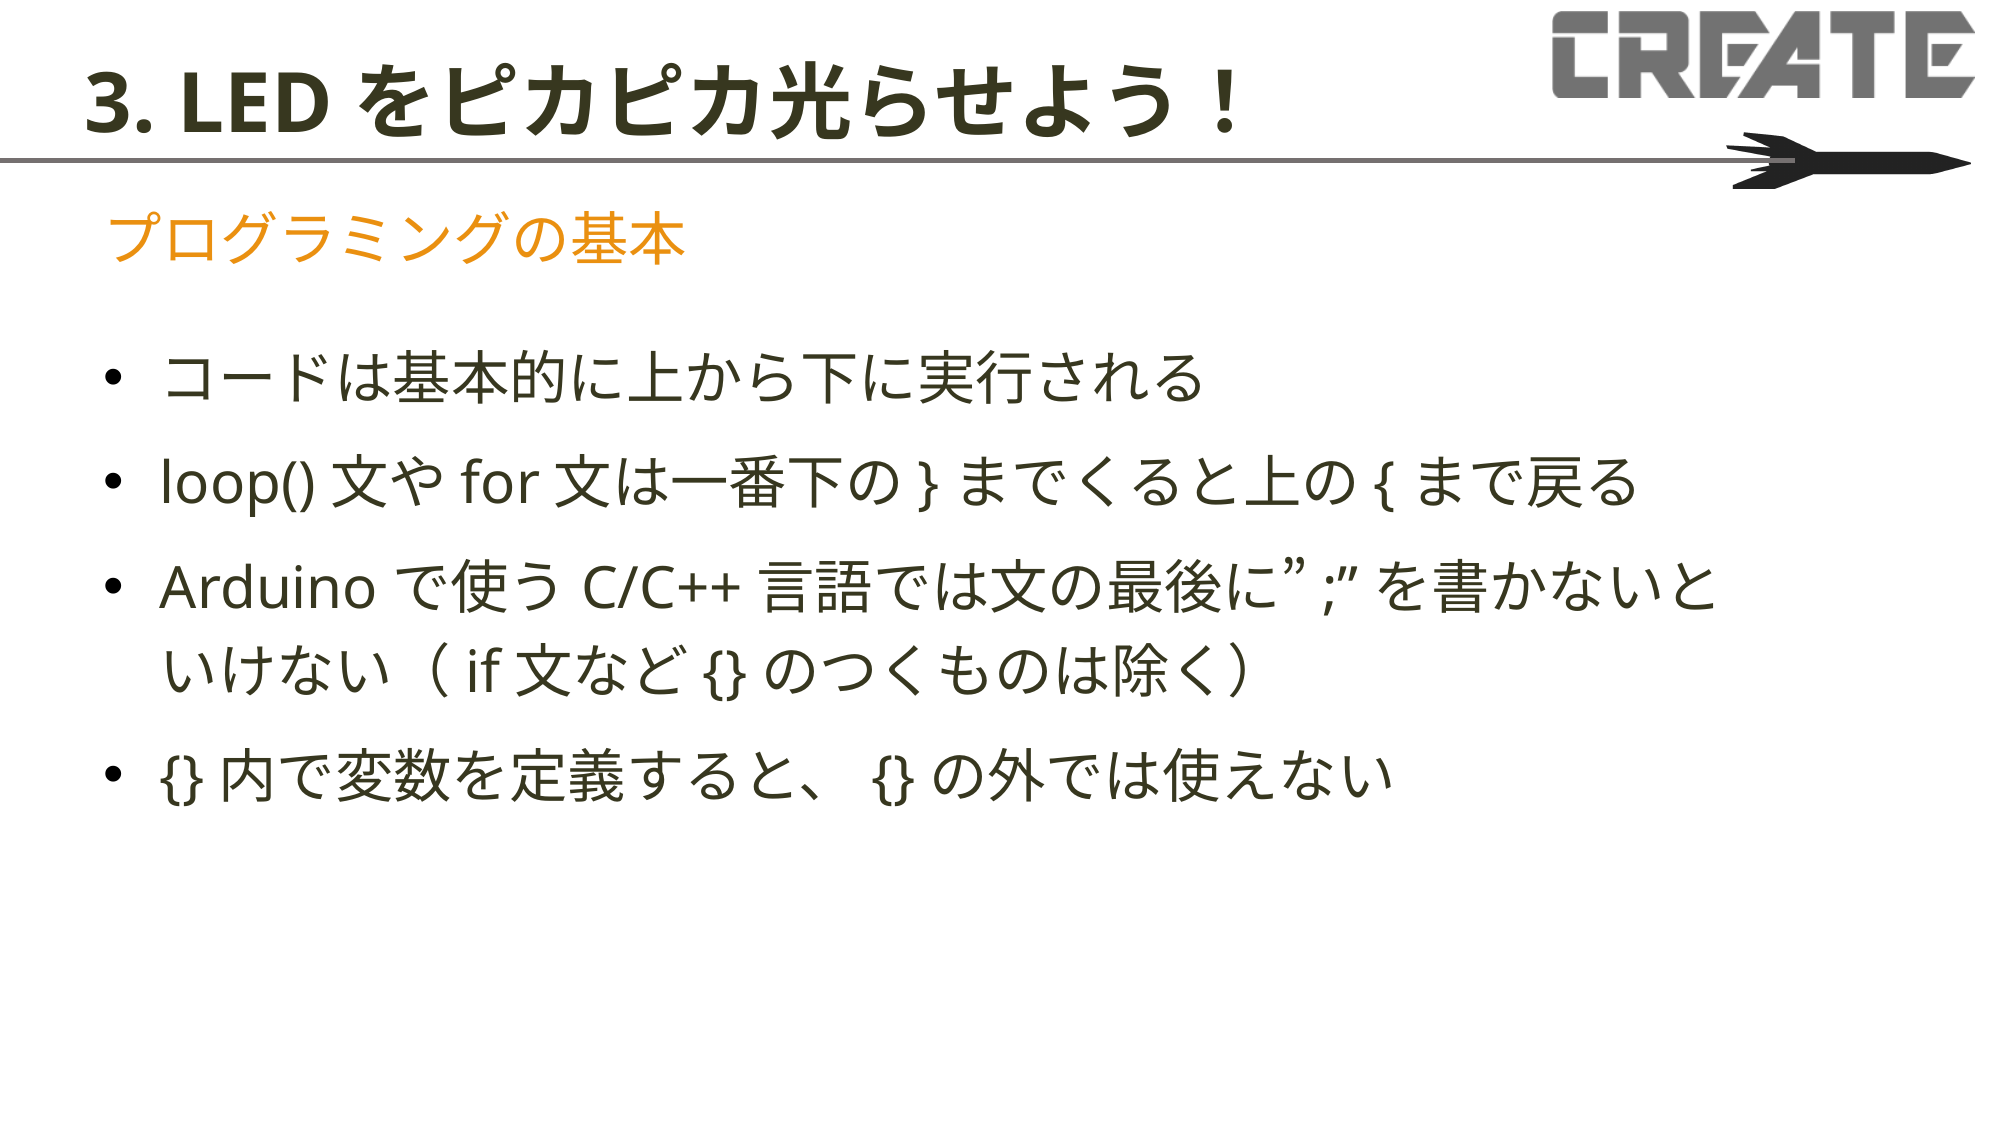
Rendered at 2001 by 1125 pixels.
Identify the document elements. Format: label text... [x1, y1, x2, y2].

list コードは基本的に上から下に実行される loop()文やfor文は一番下の}までくると上の{まで戻る Arduinoで使うC/C++言語では文の最後に”;”を書かないといけない（if文など{}のつくものは除く） {}内で変数を定義すると、{}の外では使えない [70, 320, 1796, 1061]
picture [1552, 11, 1975, 98]
title 3. LEDをピカピカ光らせよう！ [70, 43, 1521, 168]
list プログラミングの基本 [70, 203, 1796, 320]
picture [1726, 133, 1971, 189]
